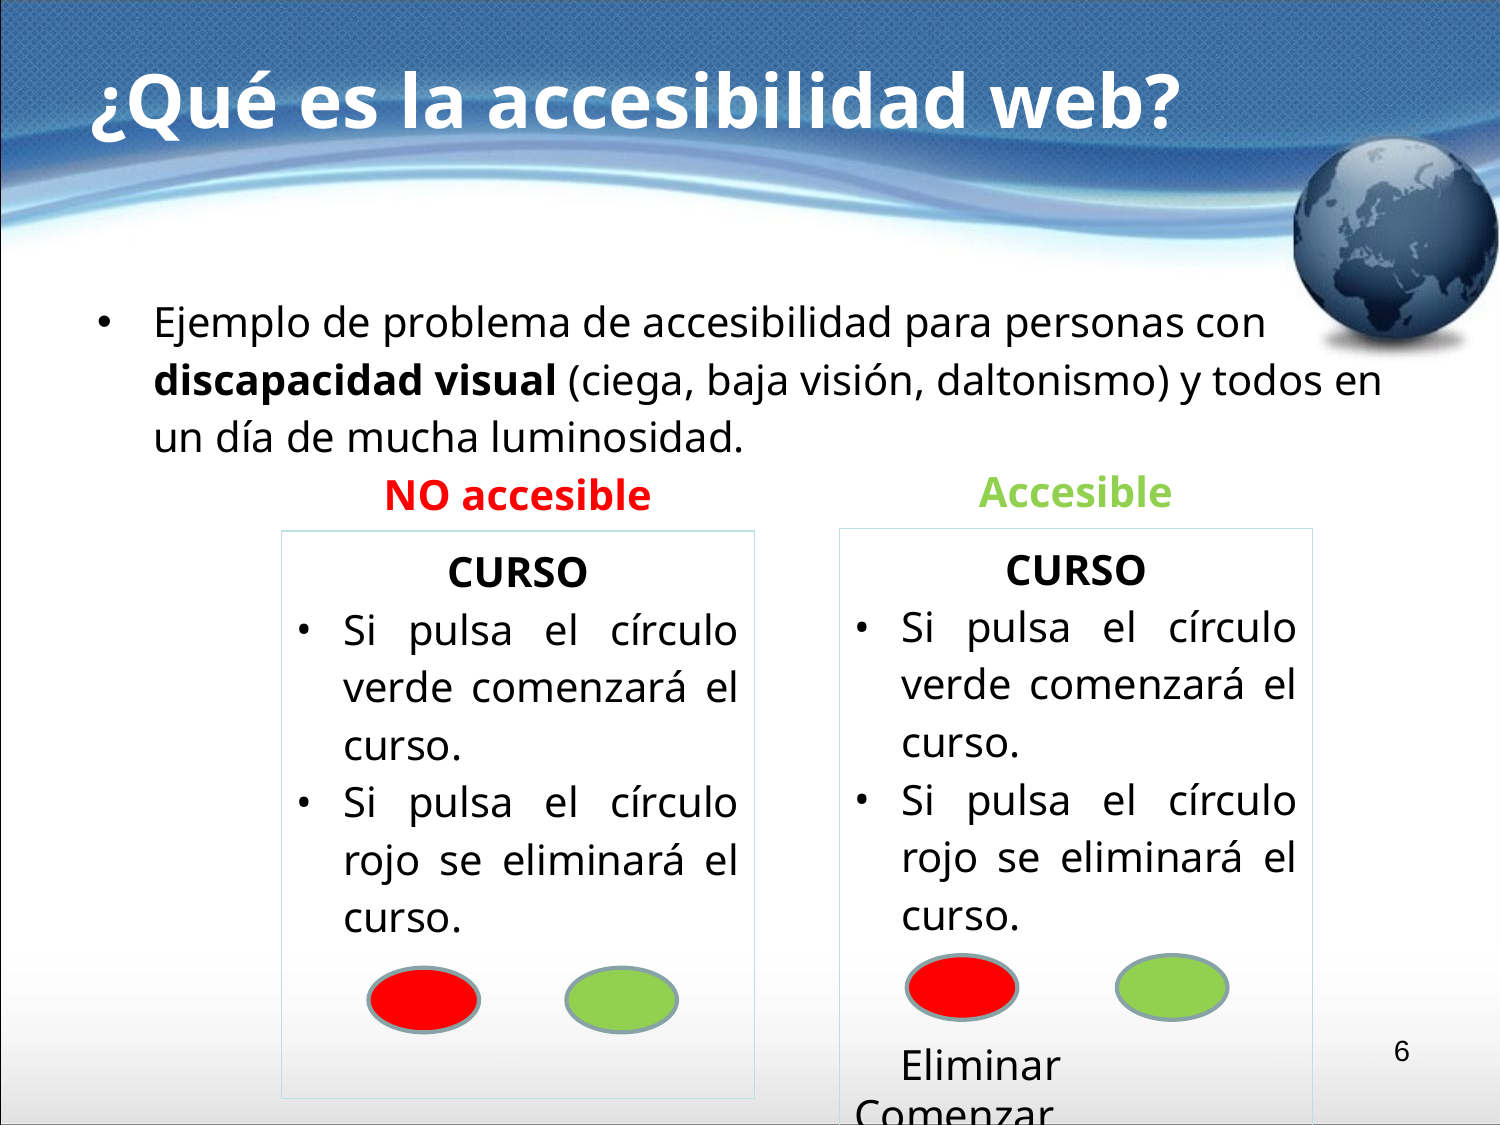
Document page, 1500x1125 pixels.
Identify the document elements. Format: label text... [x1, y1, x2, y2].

text_box Accesible [839, 458, 1313, 524]
text_box [1116, 955, 1228, 1020]
text_box [906, 955, 1018, 1020]
text_box [368, 967, 480, 1033]
text_box CURSO Si pulsa el círculo verde comenzará el curso. Si pulsa el círculo rojo se eliminará el curso. Eliminar Comenzar [839, 528, 1313, 1125]
title ¿Qué es la accesibilidad web? [75, 45, 1425, 153]
text_box NO accesible [281, 461, 755, 527]
list Ejemplo de problema de accesibilidad para personas con discapacidad visual (ciega, baja visión, daltonismo) y todos en un día de mucha luminosidad. [82, 281, 1432, 450]
text_box [566, 967, 678, 1033]
slide_number ‹#› [1074, 1024, 1425, 1103]
text_box CURSO Si pulsa el círculo verde comenzará el curso. Si pulsa el círculo rojo se eliminará el curso. [281, 530, 755, 1099]
picture [0, 0, 1500, 1125]
